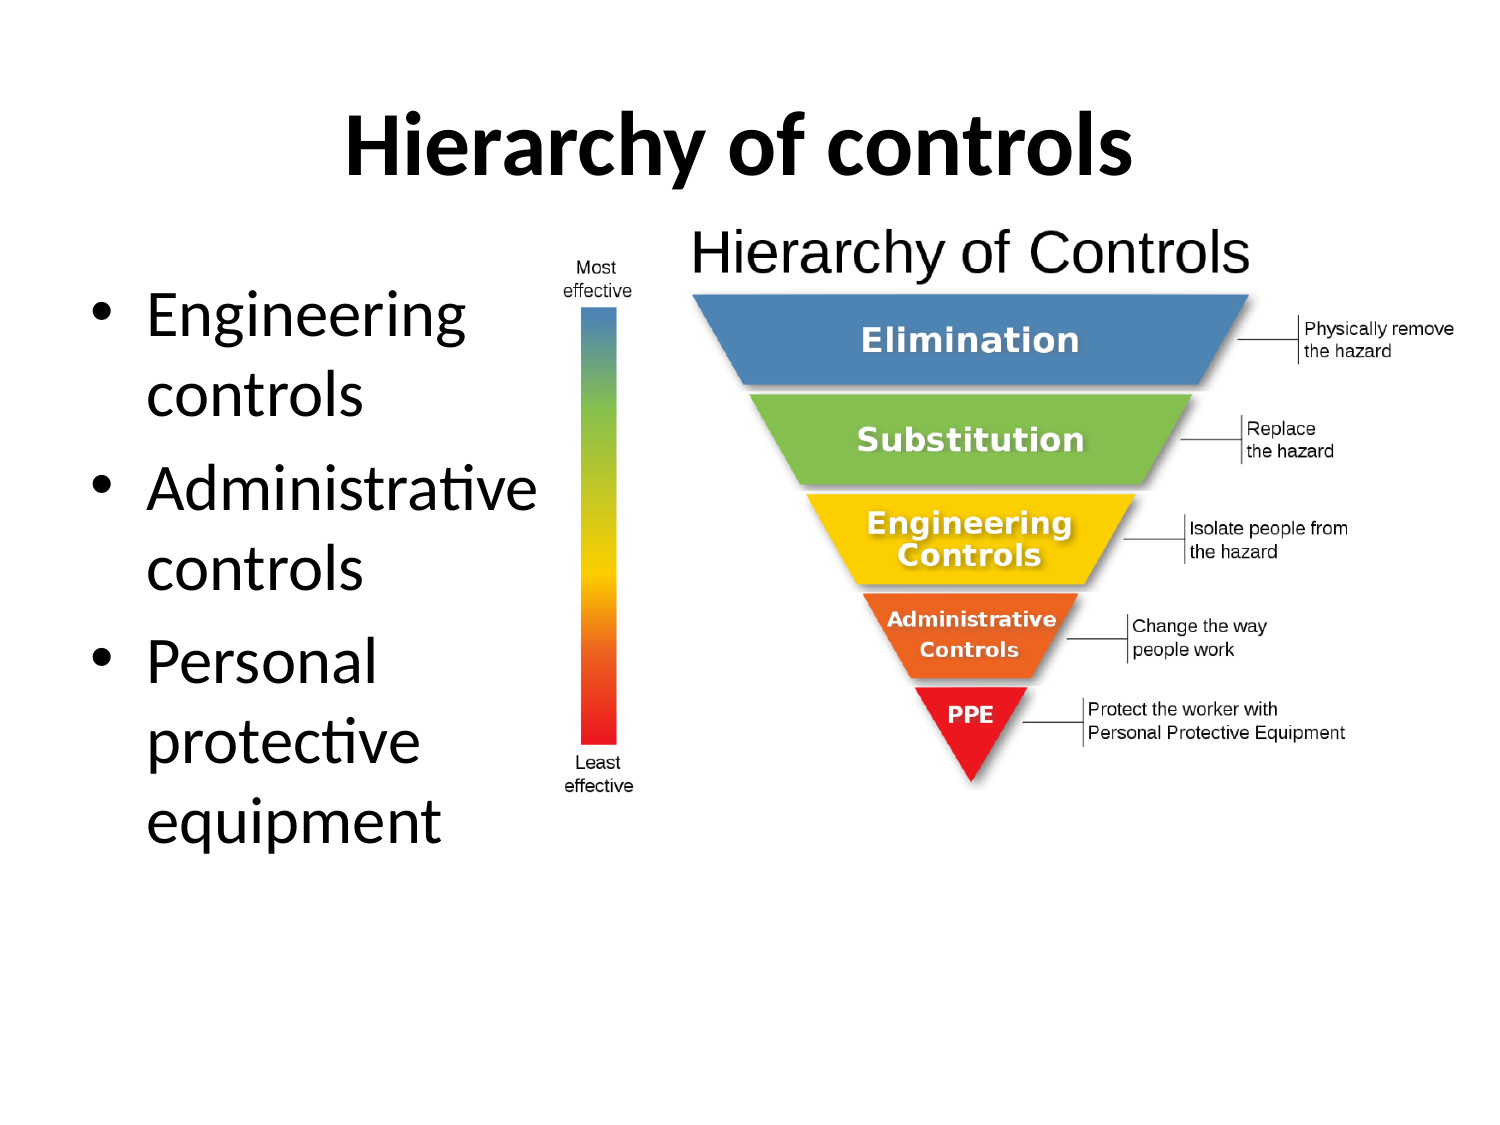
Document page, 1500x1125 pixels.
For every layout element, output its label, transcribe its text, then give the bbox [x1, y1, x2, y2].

list Engineering controls Administrative controls Personal protective equipment [75, 262, 632, 1005]
picture [560, 219, 1468, 799]
title Hierarchy of controls [75, 45, 1425, 233]
